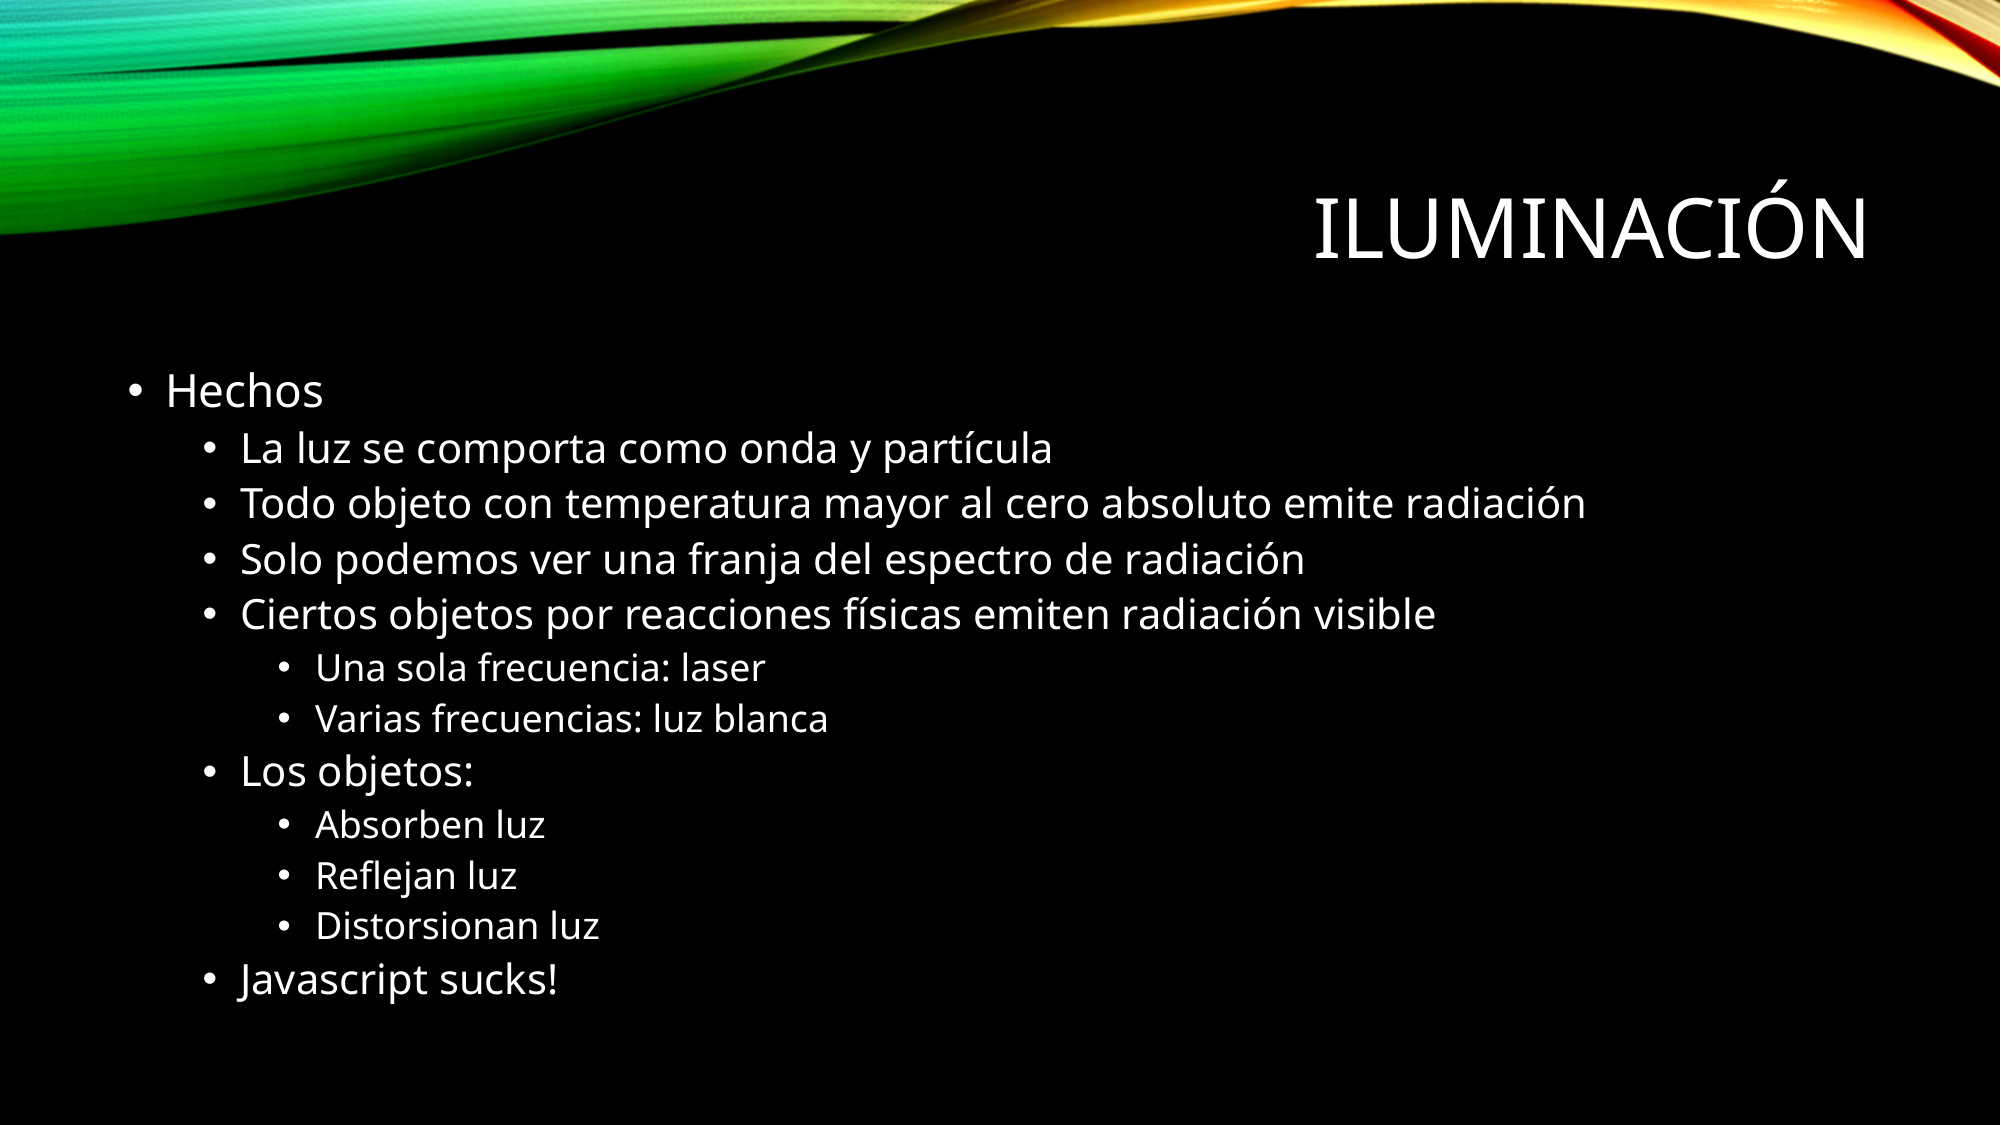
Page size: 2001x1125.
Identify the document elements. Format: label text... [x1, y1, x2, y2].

title iluminación [474, 125, 1888, 338]
list Hechos La luz se comporta como onda y partícula Todo objeto con temperatura mayor al cero absoluto emite radiación Solo podemos ver una franja del espectro de radiación Ciertos objetos por reacciones físicas emiten radiación visible Una sola frecuencia: laser Varias frecuencias: luz blanca Los objetos: Absorben luz Reflejan luz Distorsionan luz Javascript sucks! [112, 360, 1888, 1021]
picture [0, 0, 2000, 237]
